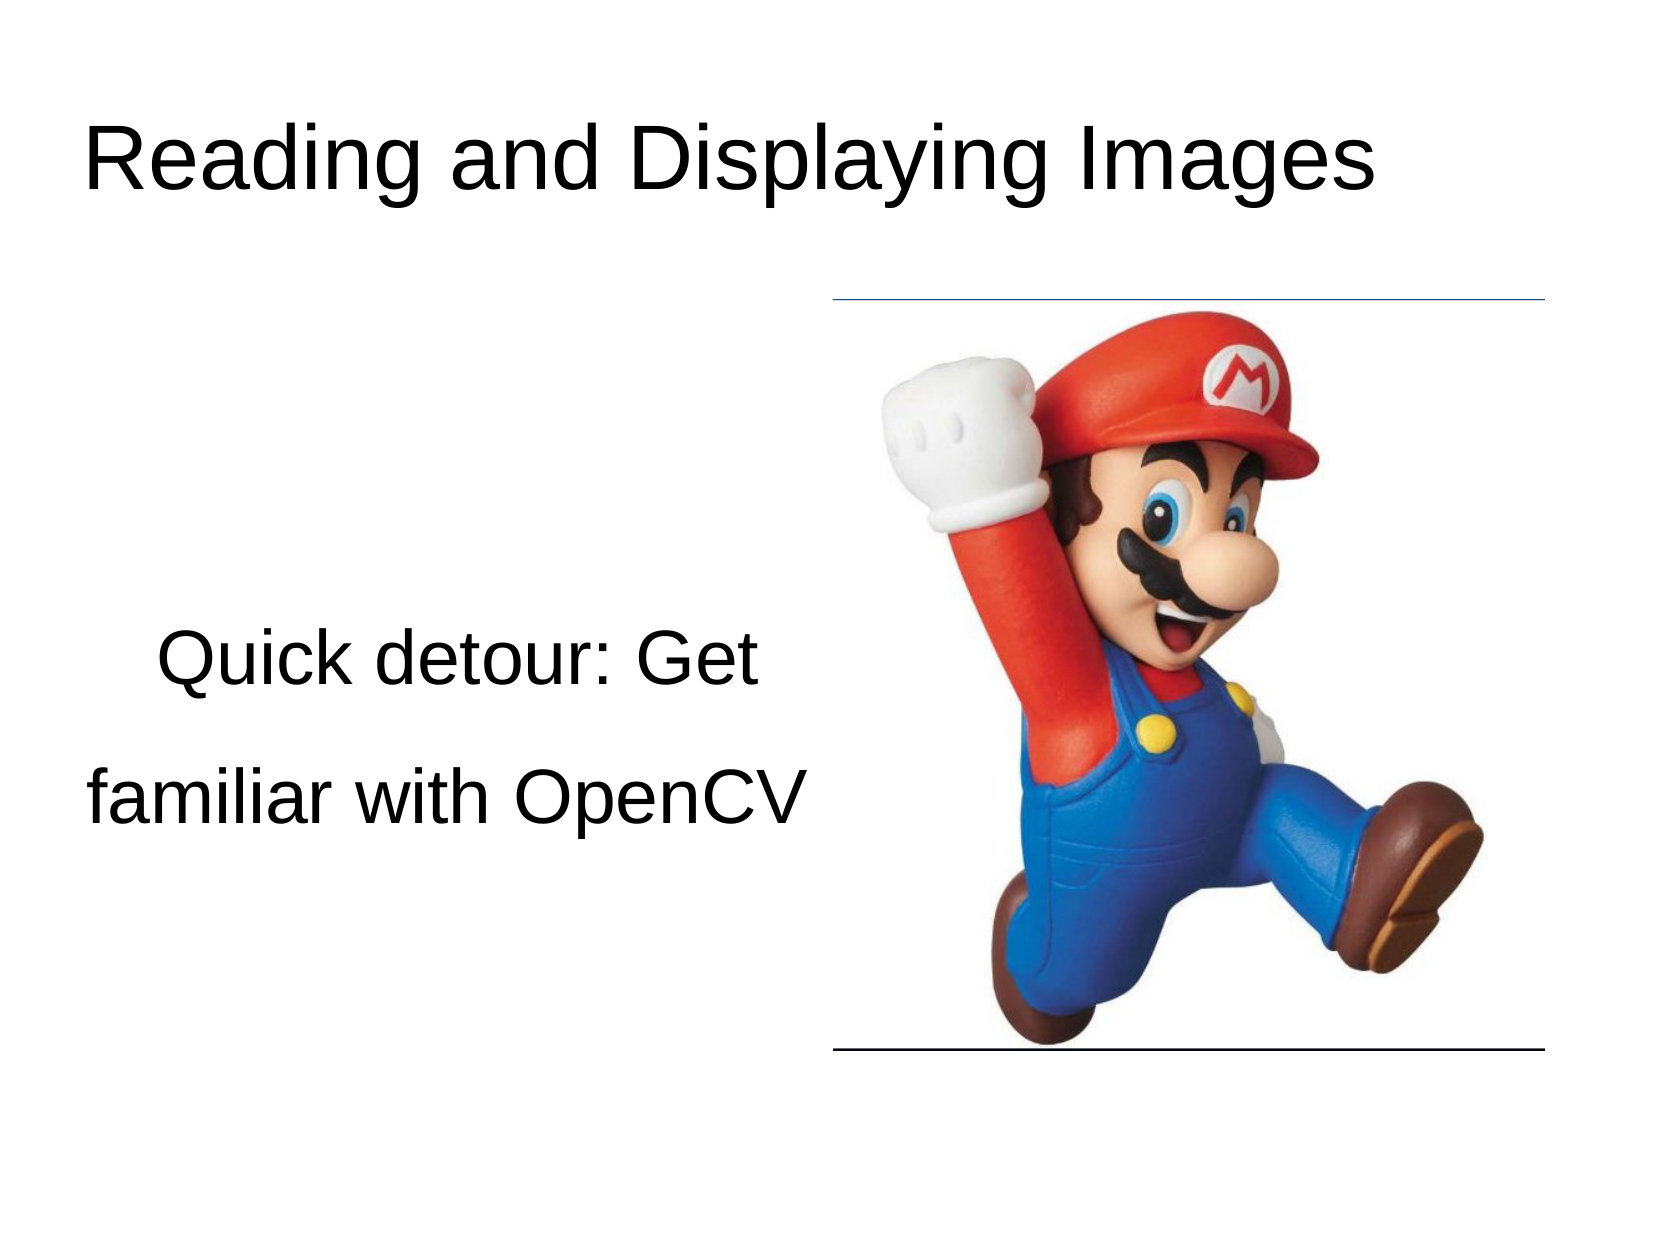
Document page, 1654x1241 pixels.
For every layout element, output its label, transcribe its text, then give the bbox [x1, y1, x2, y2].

text_box Quick detour: Get familiar with OpenCV [82, 290, 834, 1110]
text_box Reading and Displaying Images [82, 49, 1571, 257]
picture [833, 299, 1545, 1051]
